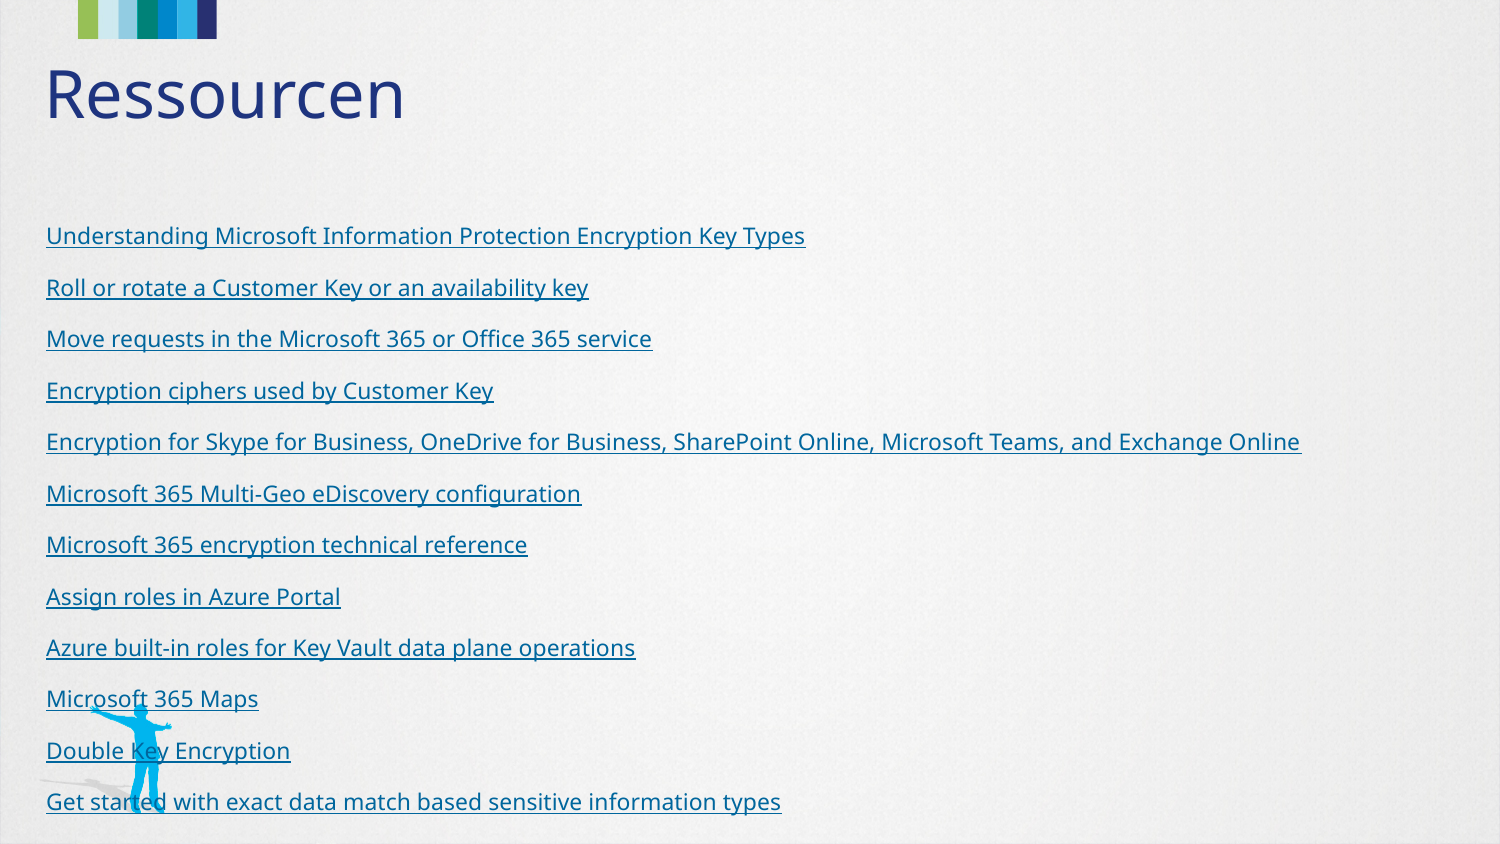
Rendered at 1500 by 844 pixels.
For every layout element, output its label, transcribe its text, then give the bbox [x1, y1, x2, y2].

list Understanding Microsoft Information Protection Encryption Key Types Roll or rotate a Customer Key or an availability key Move requests in the Microsoft 365 or Office 365 service Encryption ciphers used by Customer Key Encryption for Skype for Business, OneDrive for Business, SharePoint Online, Microsoft Teams, and Exchange Online Microsoft 365 Multi-Geo eDiscovery configuration Microsoft 365 encryption technical reference Assign roles in Azure Portal Azure built-in roles for Key Vault data plane operations Microsoft 365 Maps Double Key Encryption Get started with exact data match based sensitive information types [29, 198, 1424, 844]
title Ressourcen [29, 44, 1424, 185]
picture [0, 0, 1500, 844]
